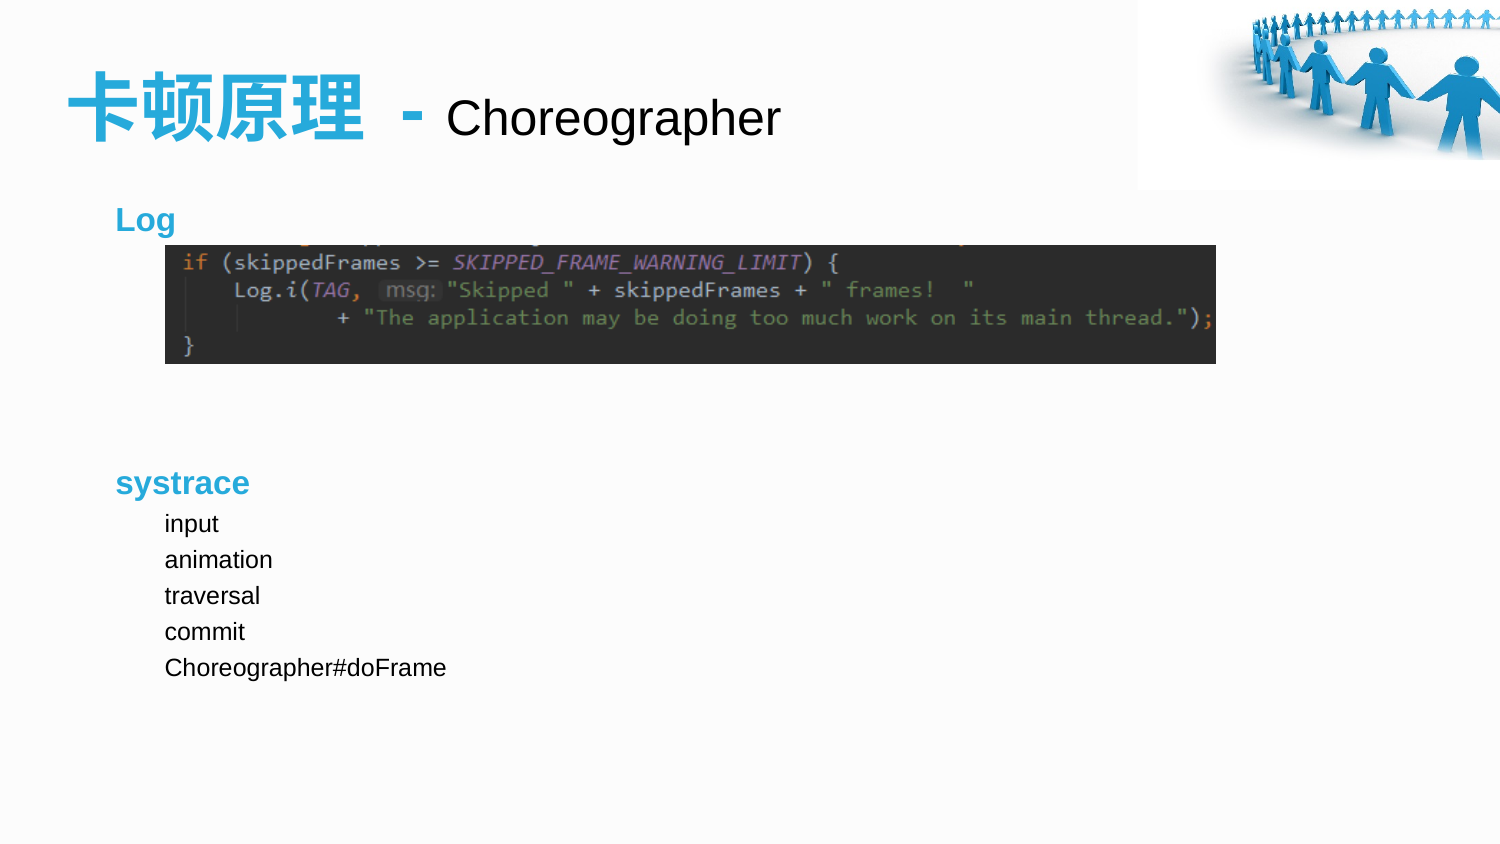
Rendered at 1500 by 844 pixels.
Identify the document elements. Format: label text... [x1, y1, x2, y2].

picture [1137, 0, 1500, 190]
picture [164, 245, 1216, 364]
text_box 卡顿原理 - Choreographer [50, 35, 1105, 266]
text_box Log systrace input animation traversal commit Choreographer#doFrame [100, 182, 986, 773]
